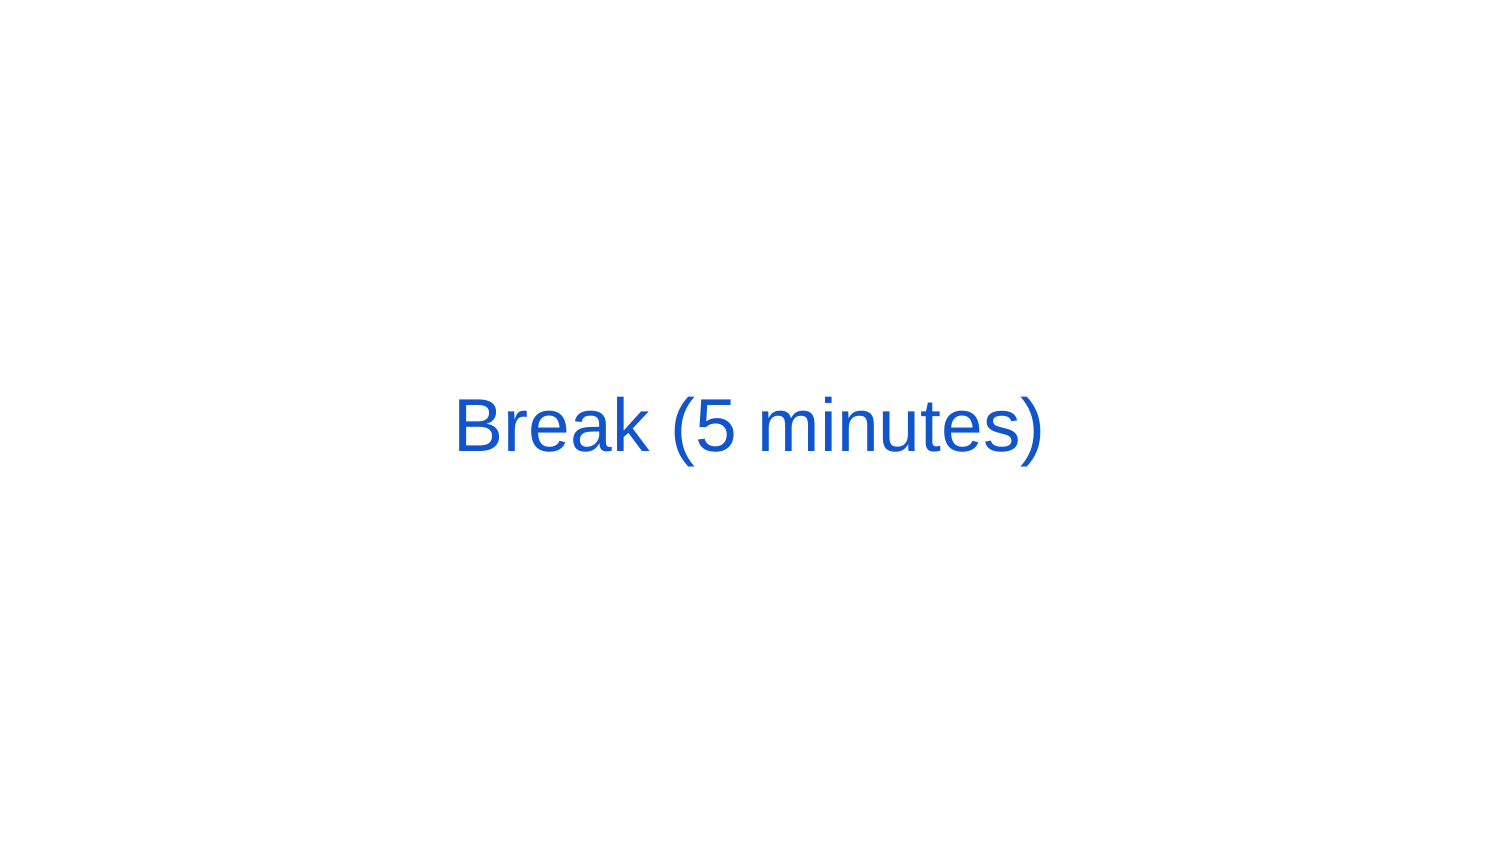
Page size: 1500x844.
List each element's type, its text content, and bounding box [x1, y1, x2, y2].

title Break (5 minutes) [51, 352, 1449, 491]
